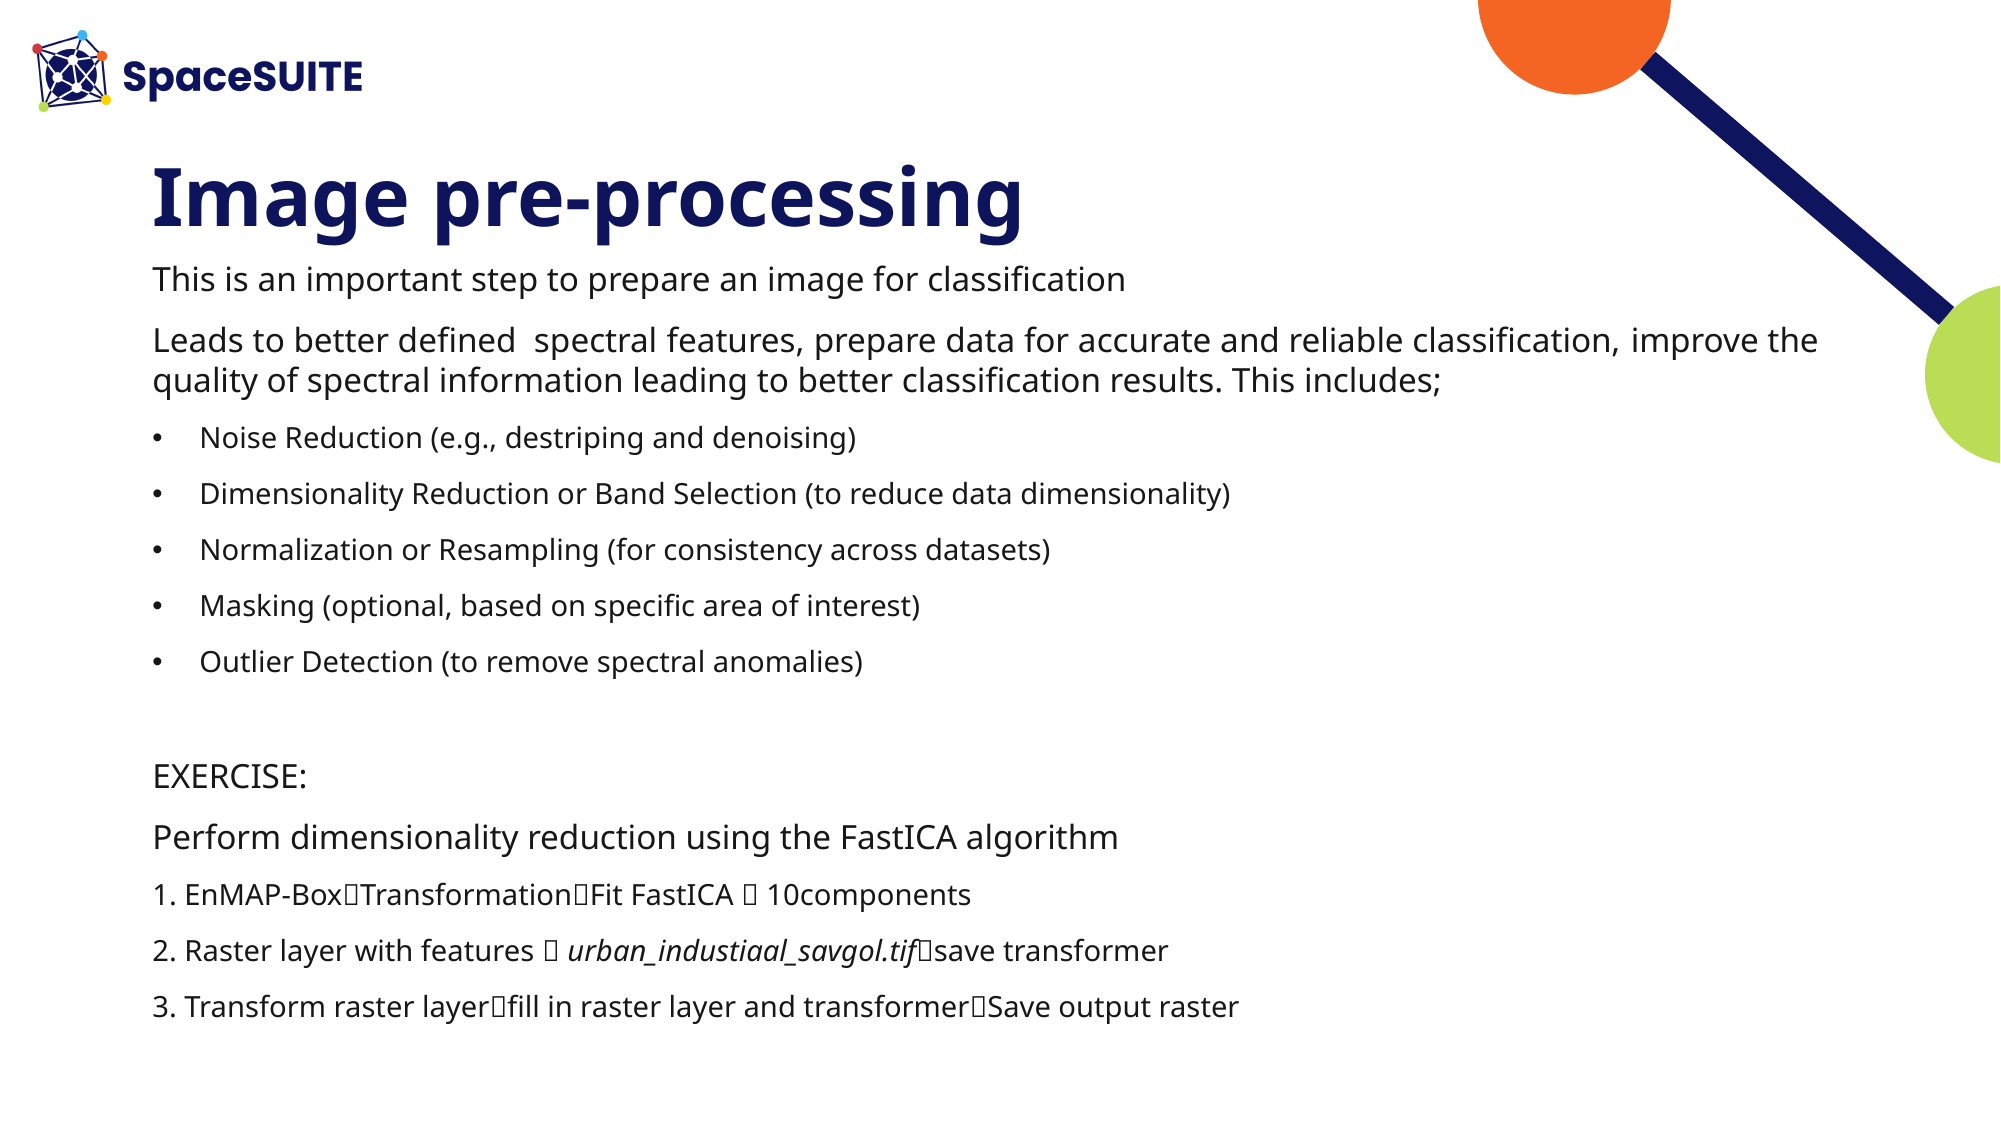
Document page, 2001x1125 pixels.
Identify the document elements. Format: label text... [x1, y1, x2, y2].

picture [32, 30, 362, 112]
title Image pre-processing [137, 138, 1672, 250]
list This is an important step to prepare an image for classification Leads to better defined spectral features, prepare data for accurate and reliable classification, improve the quality of spectral information leading to better classification results. This includes; Noise Reduction (e.g., destriping and denoising) Dimensionality Reduction or Band Selection (to reduce data dimensionality) Normalization or Resampling (for consistency across datasets) Masking (optional, based on specific area of interest) Outlier Detection (to remove spectral anomalies) EXERCISE: Perform dimensionality reduction using the FastICA algorithm 1. EnMAP-BoxTransformationFit FastICA  10components 2. Raster layer with features  urban_industiaal_savgol.tifsave transformer 3. Transform raster layerfill in raster layer and transformerSave output raster [137, 250, 1841, 1125]
